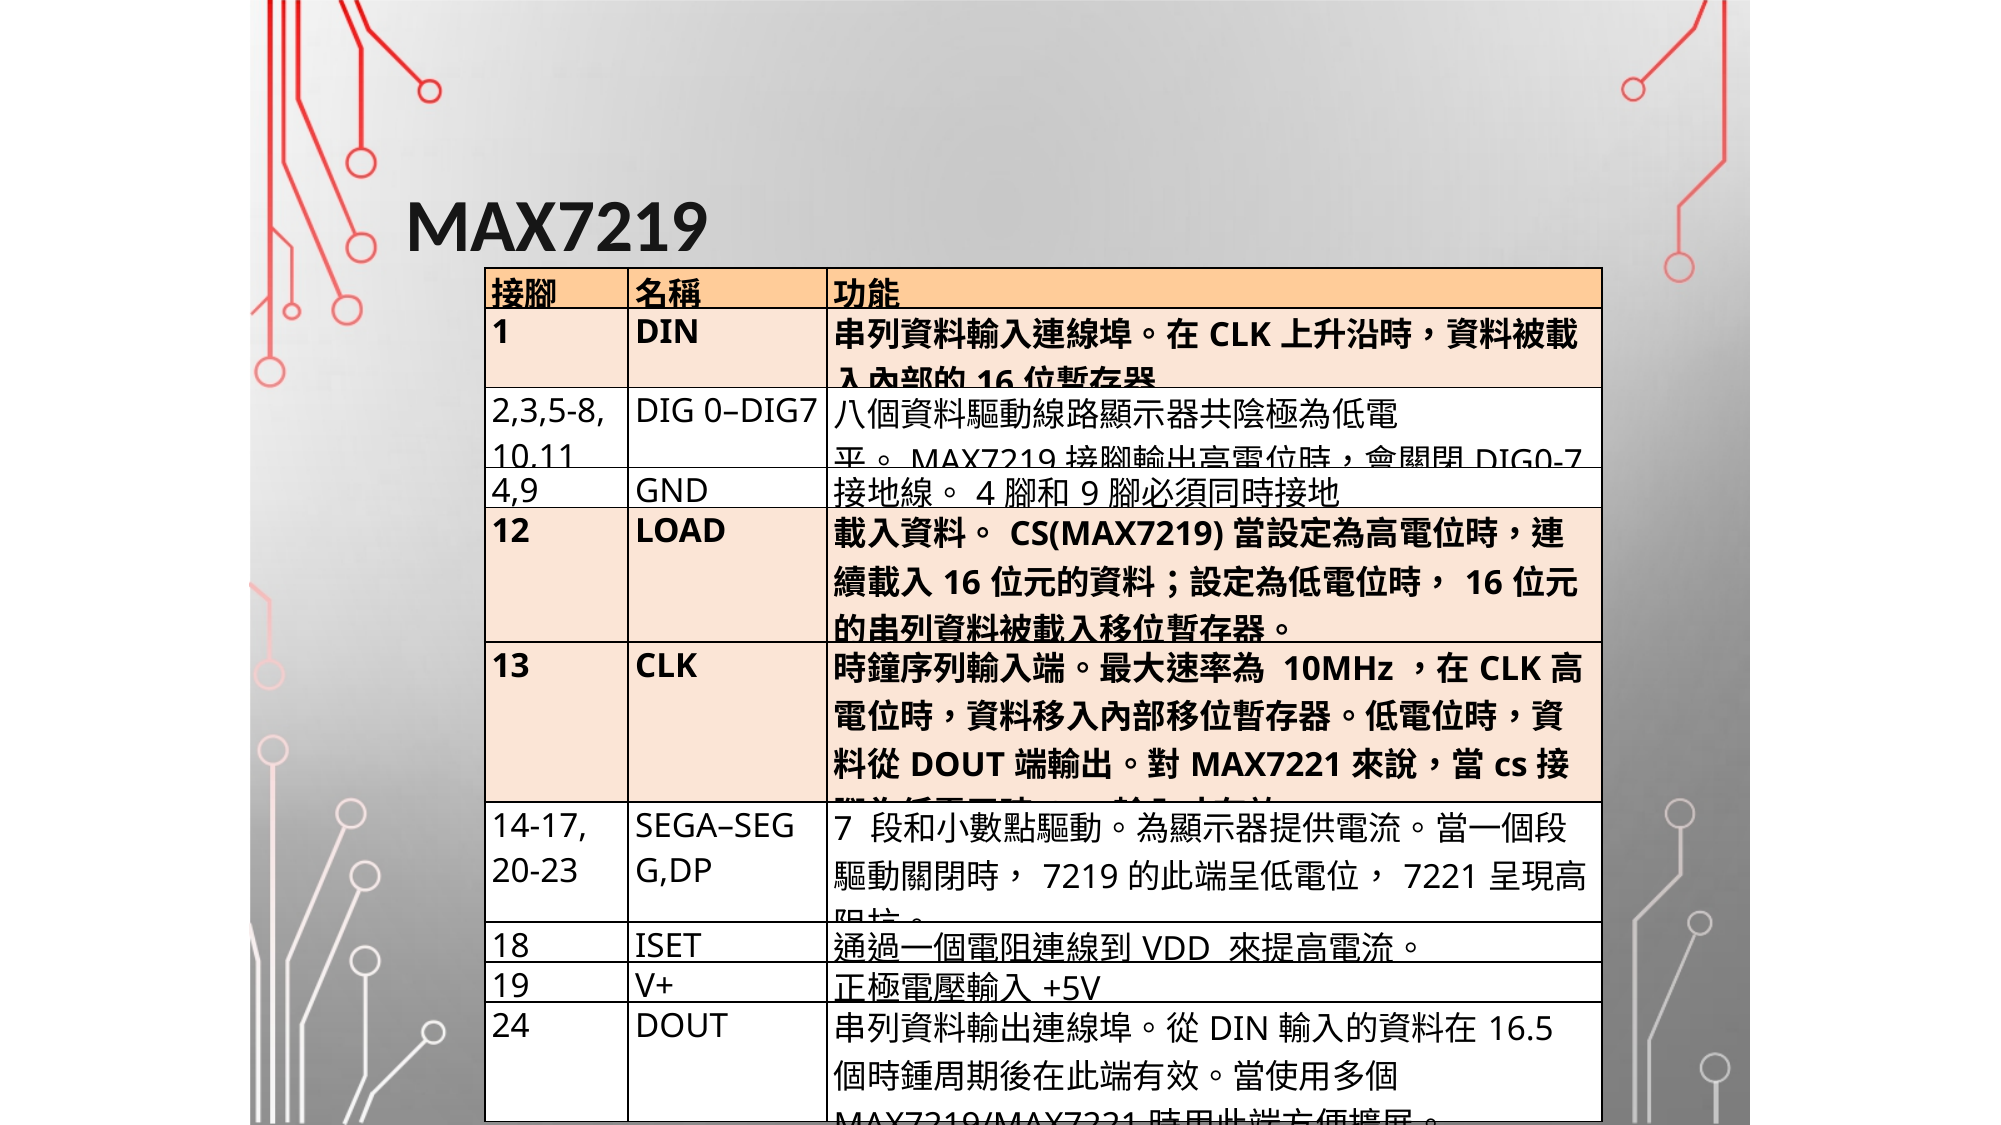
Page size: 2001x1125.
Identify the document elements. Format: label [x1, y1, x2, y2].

picture [249, 0, 1750, 1125]
